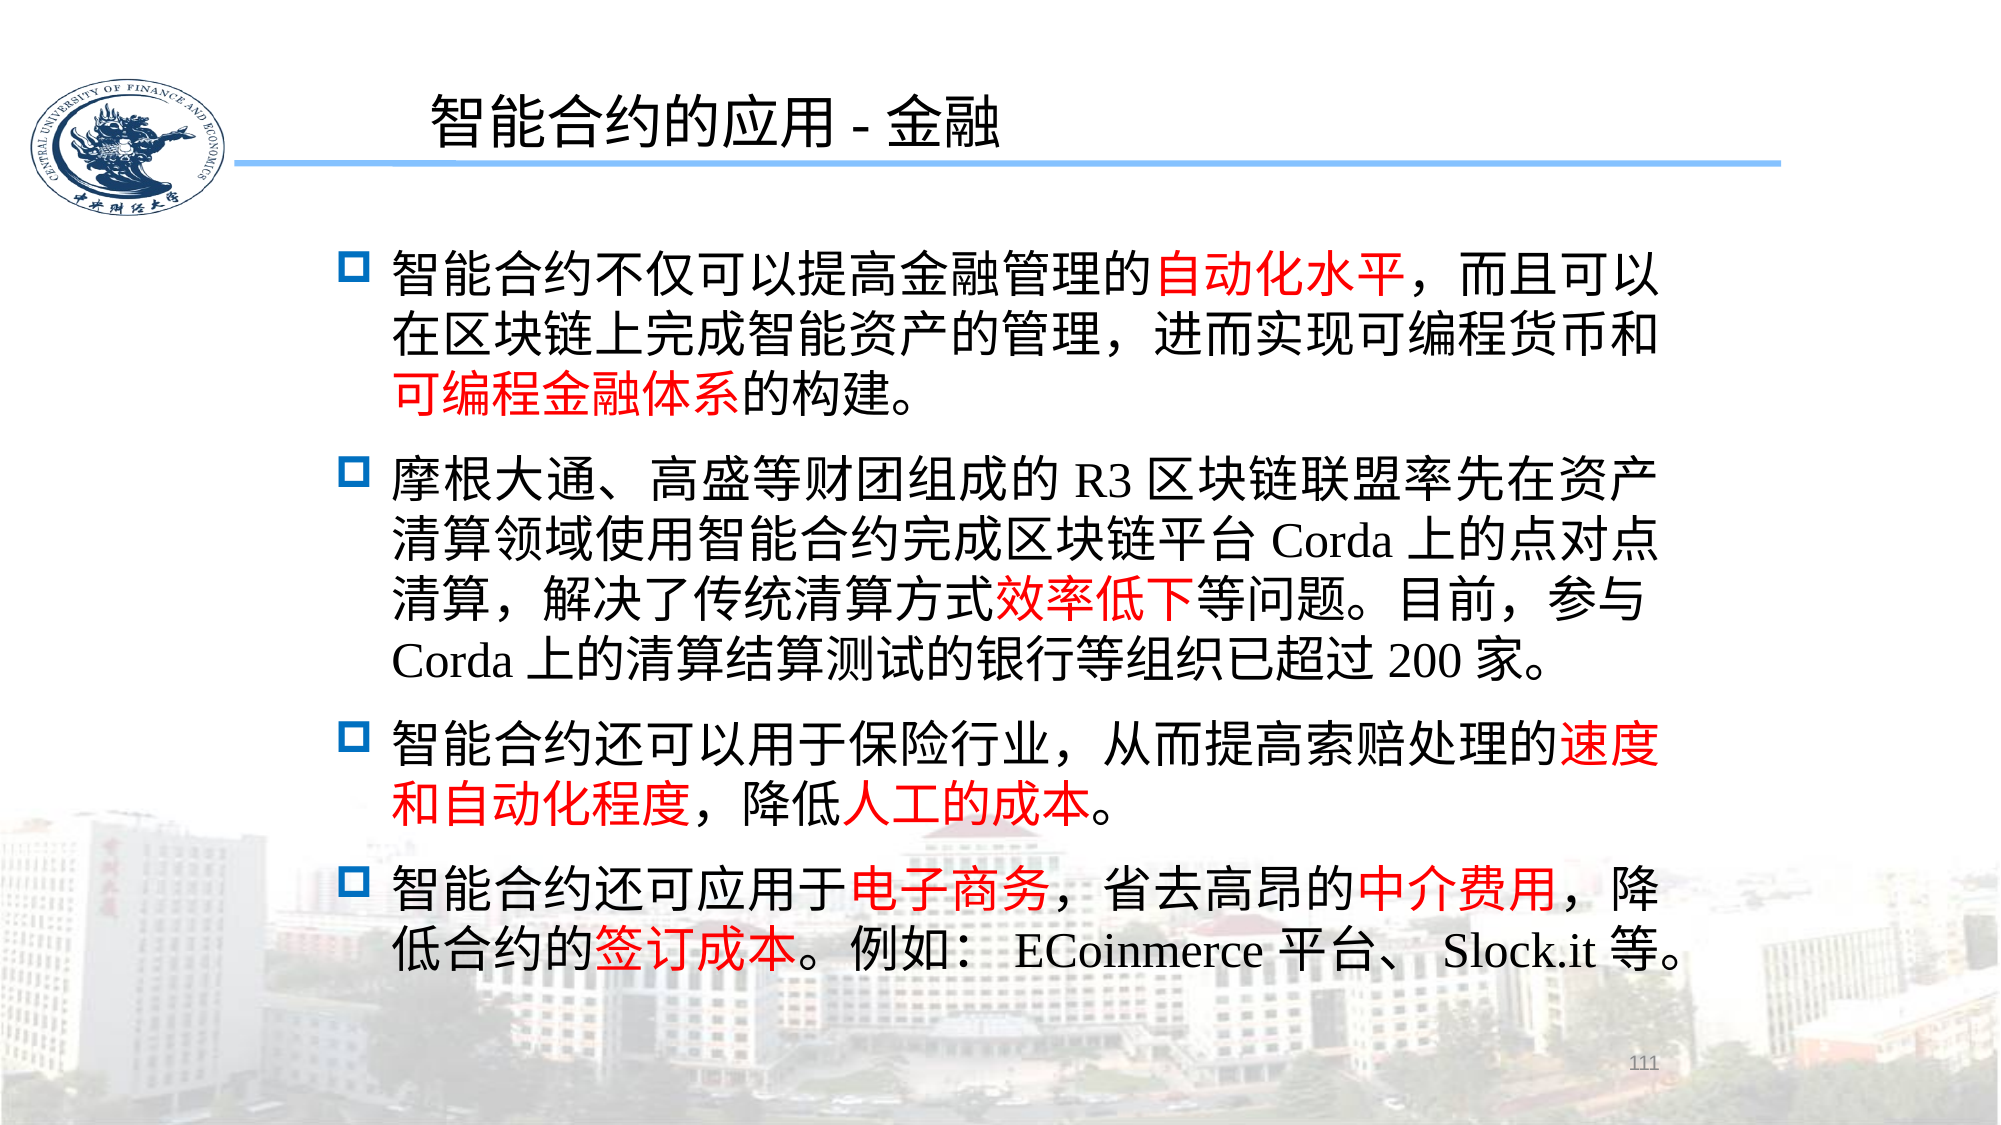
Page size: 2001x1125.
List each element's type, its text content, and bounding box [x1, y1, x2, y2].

text_box 智能合约的应用-金融 [415, 78, 1017, 163]
text_box 智能合约不仅可以提高金融管理的自动化水平，而且可以在区块链上完成智能资产的管理，进而实现可编程货币和可编程金融体系的构建。 摩根大通、高盛等财团组成的R3区块链联盟率先在资产清算领域使用智能合约完成区块链平台Corda上的点对点清算，解决了传统清算方式效率低下等问题。目前，参与Corda上的清算结算测试的银行等组织已超过200家。 智能合约还可以用于保险行业，从而提高索赔处理的速度和自动化程度，降低人工的成本。 智能合约还可应用于电子商务，省去高昂的中介费用，降低合约的签订成本。例如：ECoinmerce平台、Slock.it等。 [319, 234, 1676, 986]
picture [0, 785, 2000, 1125]
slide_number 111 [1325, 1024, 1675, 1100]
picture [0, 46, 266, 246]
